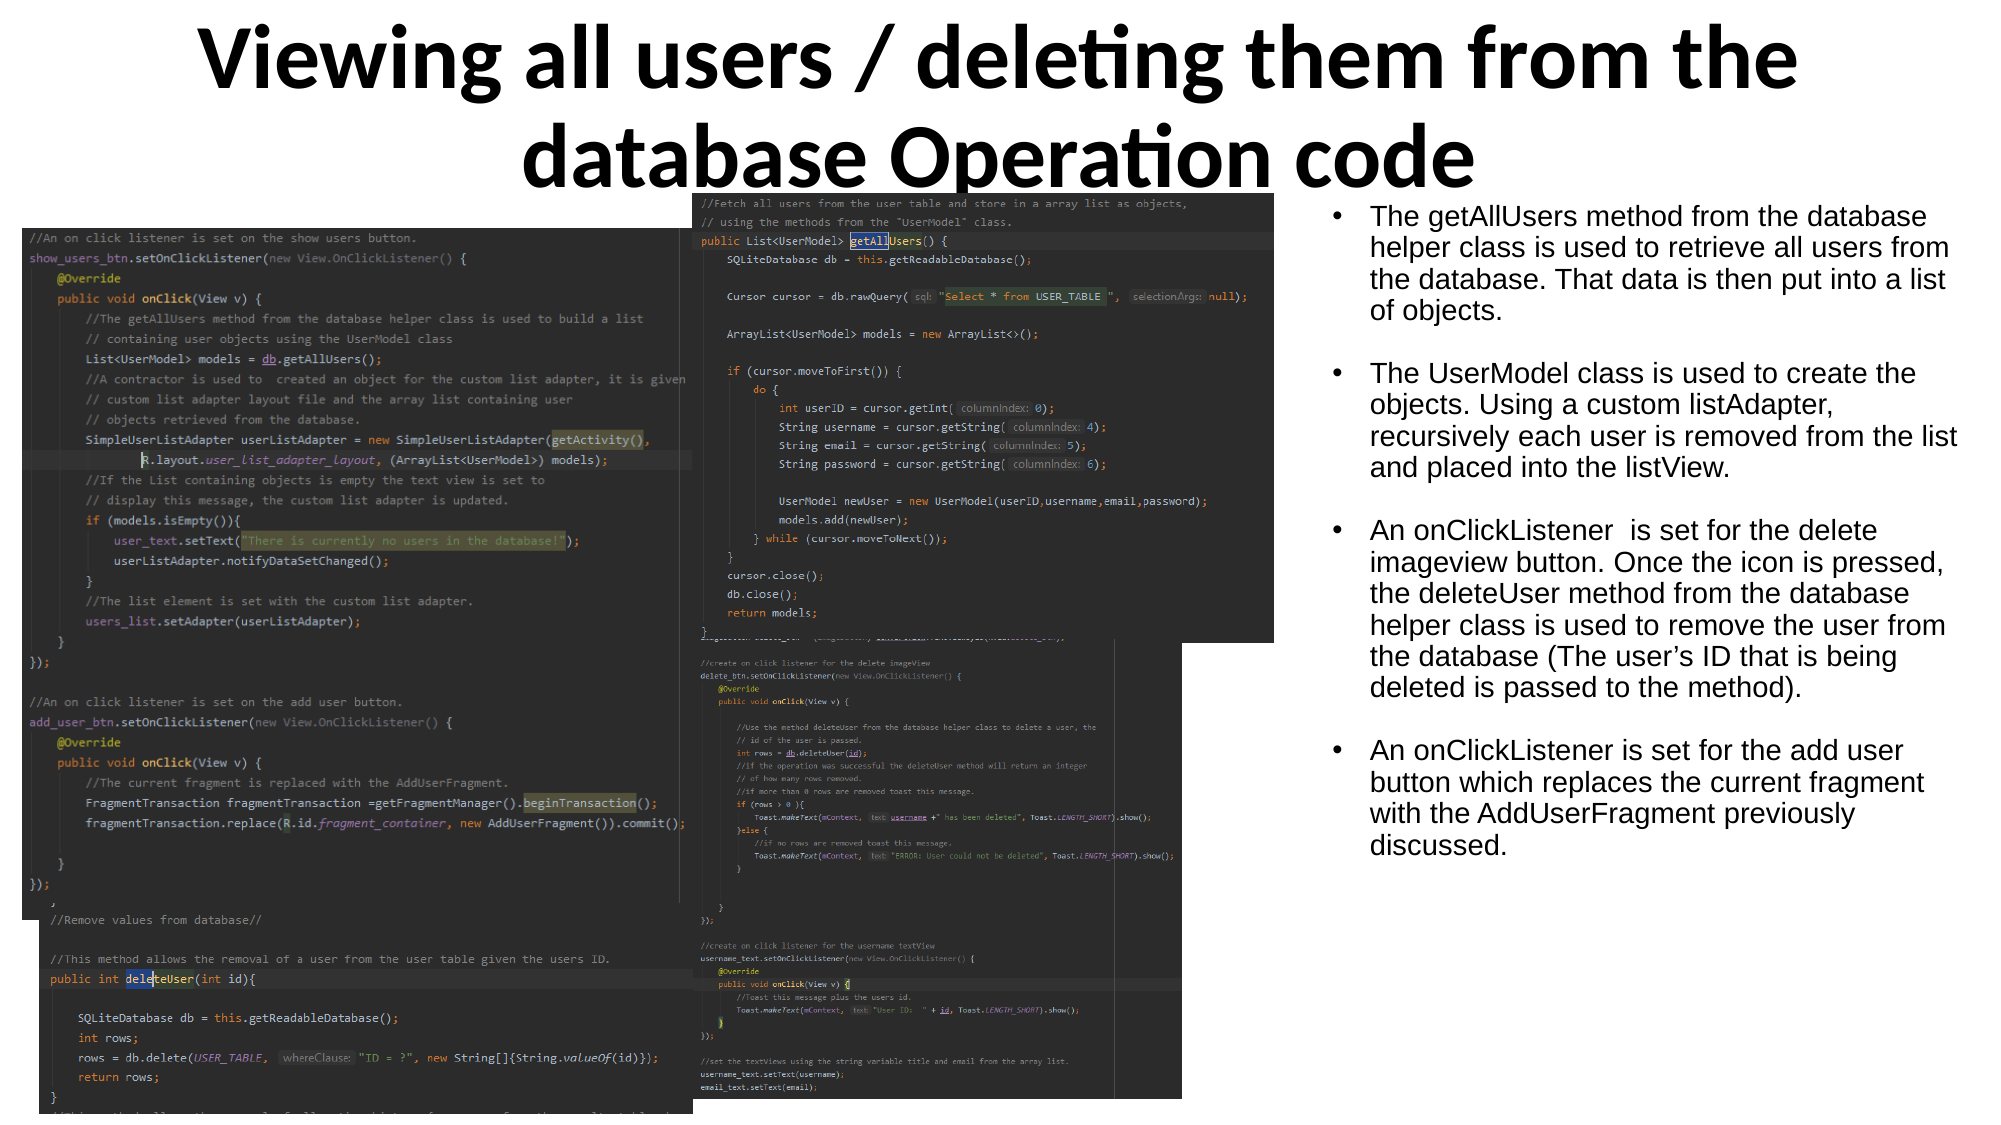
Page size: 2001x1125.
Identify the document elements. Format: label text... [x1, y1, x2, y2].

list The getAllUsers method from the database helper class is used to retrieve all users from the database. That data is then put into a list of objects. The UserModel class is used to create the objects. Using a custom listAdapter, recursively each user is removed from the list and placed into the listView. An onClickListener is set for the delete imageview button. Once the icon is pressed, the deleteUser method from the database helper class is used to remove the user from the database (The user’s ID that is being deleted is passed to the method). An onClickListener is set for the add user button which replaces the current fragment with the AddUserFragment previously discussed. [1317, 193, 1978, 886]
title Viewing all users / deleting them from the database Operation code [137, 0, 1863, 218]
picture [22, 193, 1274, 1114]
